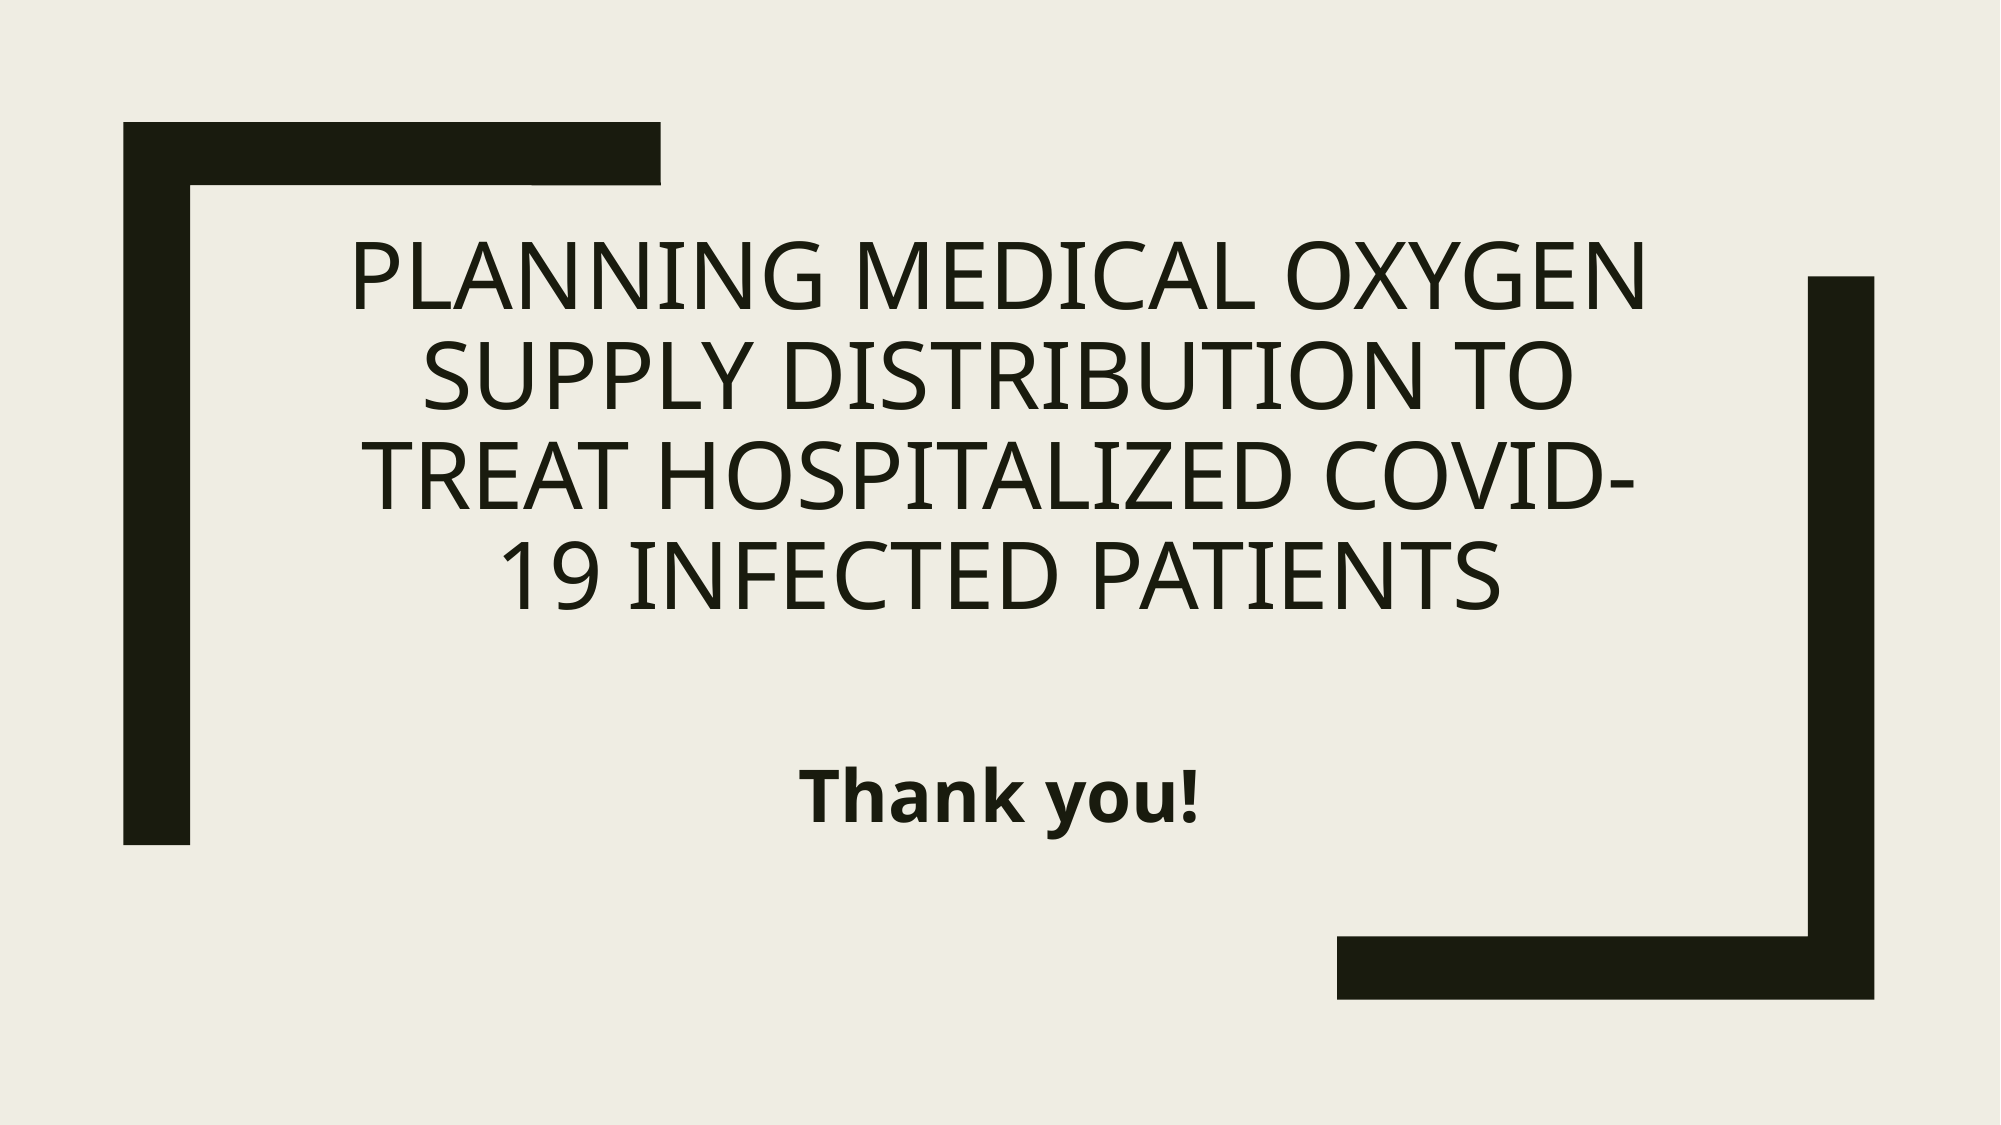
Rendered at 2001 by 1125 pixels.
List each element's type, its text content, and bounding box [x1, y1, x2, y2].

title Planning medical oxygen supply distribution to treat hospitalized COVID-19 infected patients [314, 293, 1686, 638]
subtitle Thank you! [439, 731, 1561, 875]
